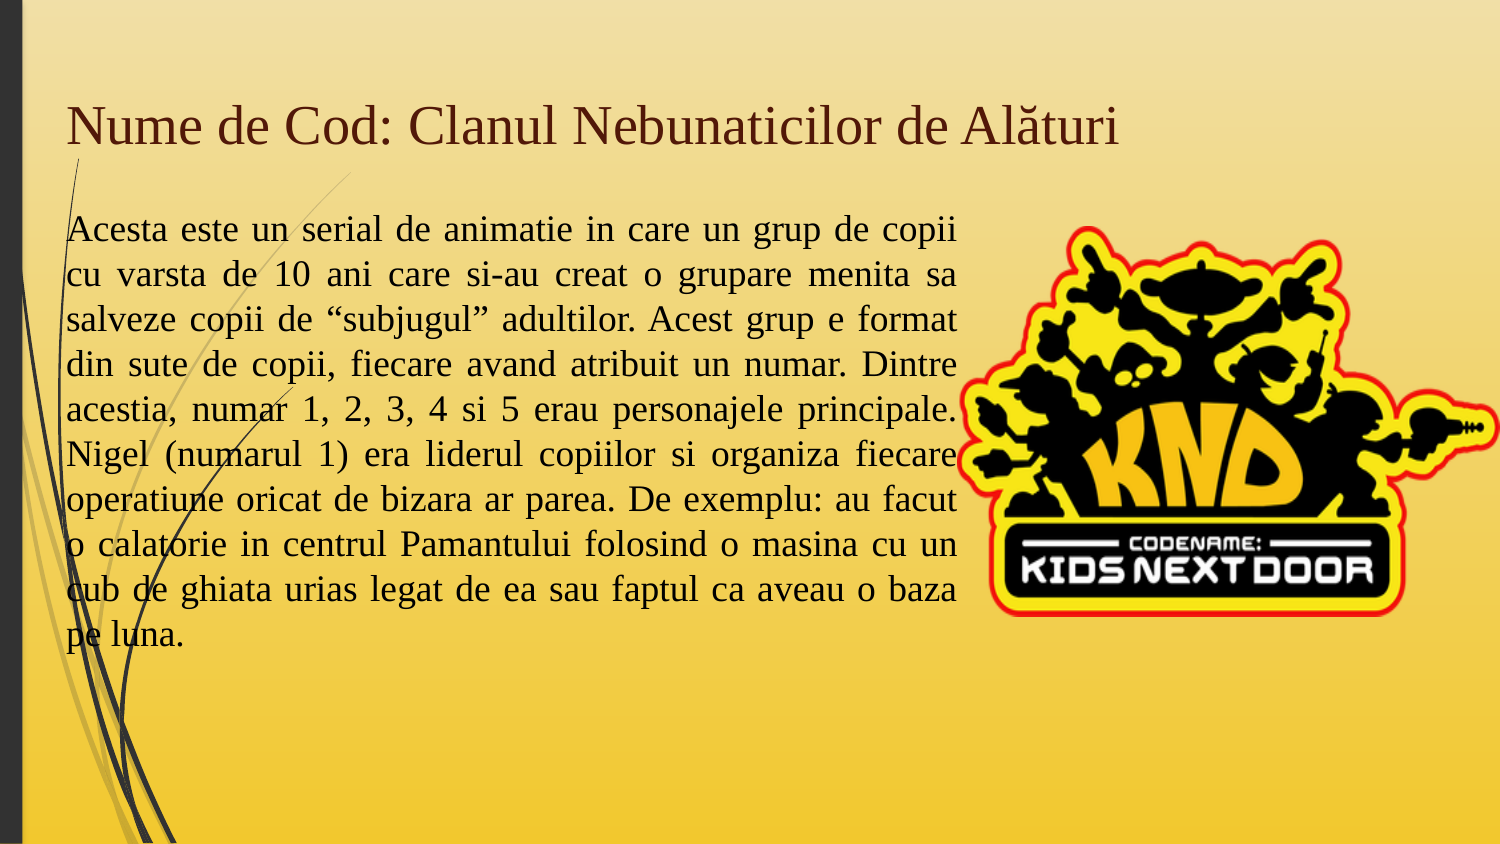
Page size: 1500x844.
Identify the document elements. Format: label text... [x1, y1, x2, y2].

list Acesta este un serial de animatie in care un grup de copii cu varsta de 10 ani care si-au creat o grupare menita sa salveze copii de “subjugul” adultilor. Acest grup e format din sute de copii, fiecare avand atribuit un numar. Dintre acestia, numar 1, 2, 3, 4 si 5 erau personajele principale. Nigel (numarul 1) era liderul copiilor si organiza fiecare operatiune oricat de bizara ar parea. De exemplu: au facut o calatorie in centrul Pamantului folosind o masina cu un cub de ghiata urias legat de ea sau faptul ca aveau o baza pe luna. [51, 189, 975, 750]
picture [957, 226, 1500, 617]
title Nume de Cod: Clanul Nebunaticilor de Alături [51, 72, 1449, 167]
